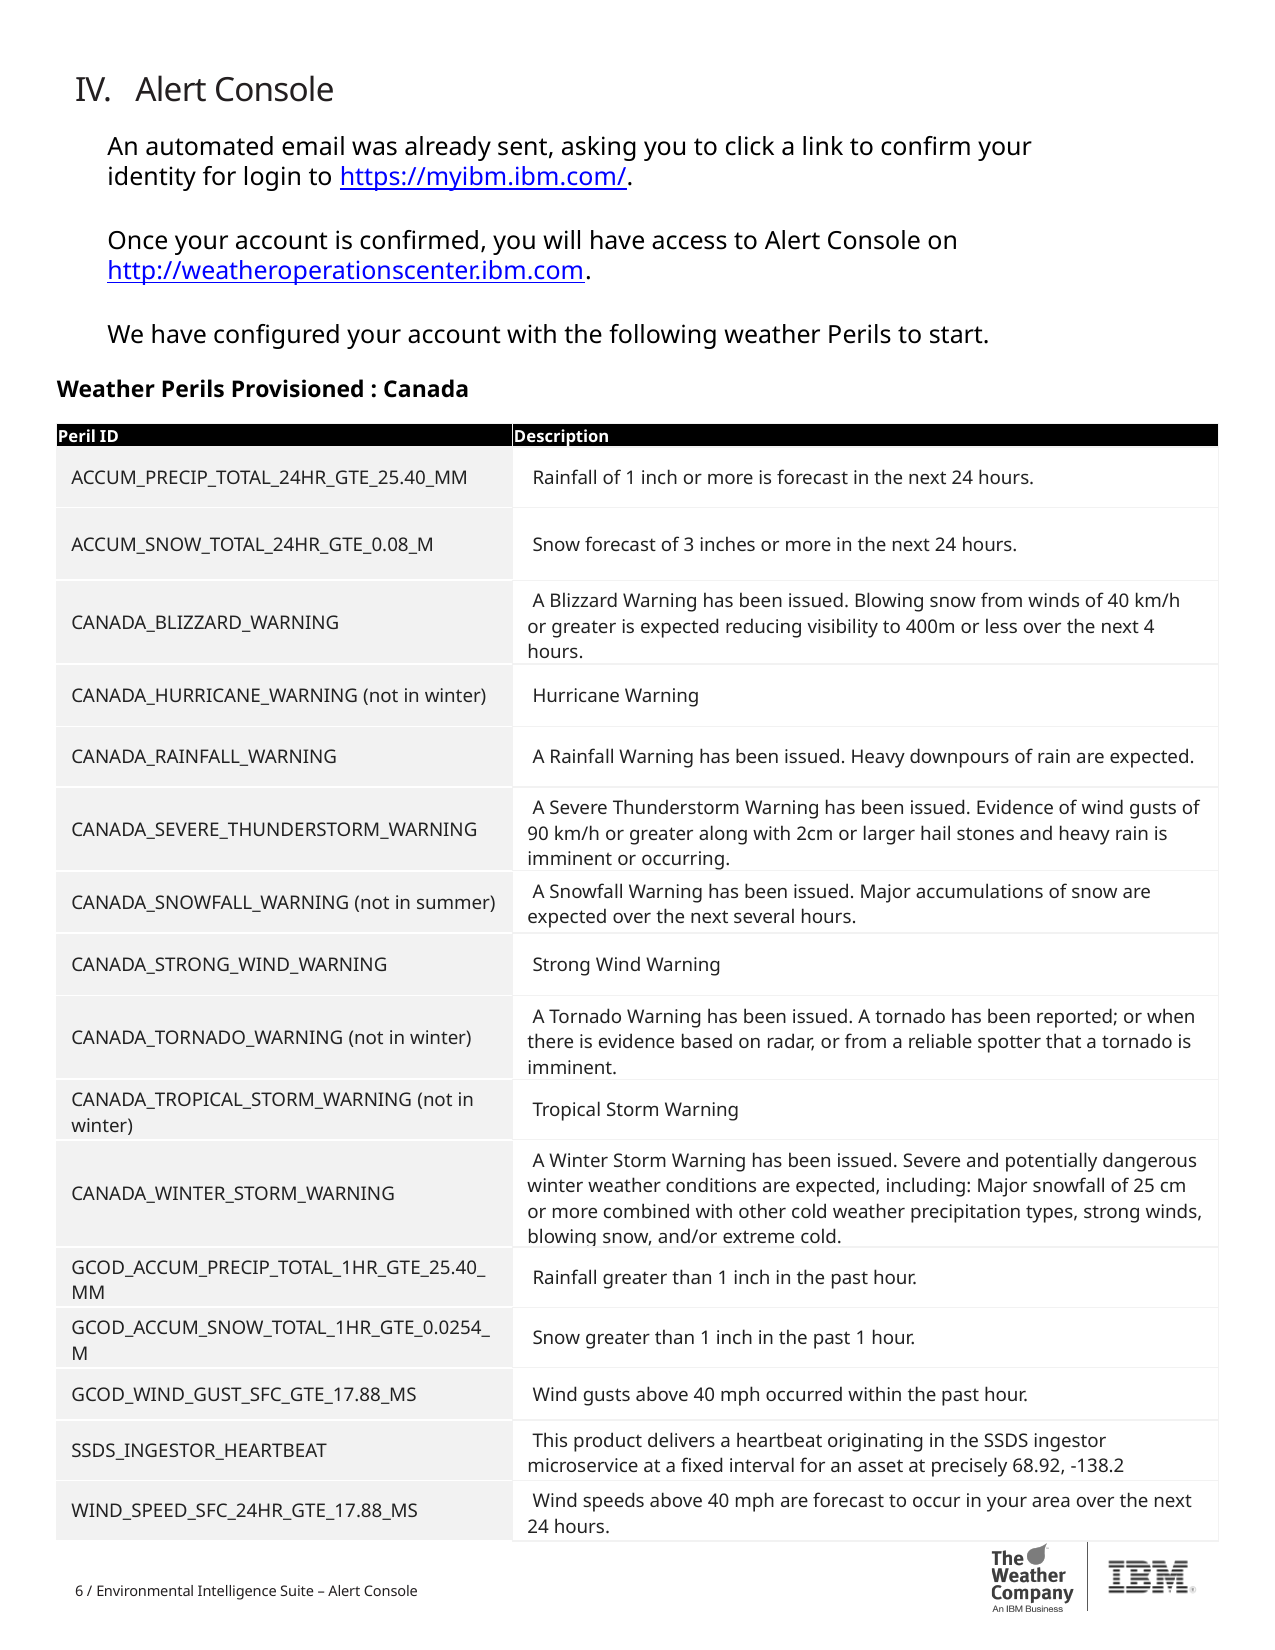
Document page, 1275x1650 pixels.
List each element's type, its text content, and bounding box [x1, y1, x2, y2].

table_cell CANADA_WINTER_STORM_WARNING [57, 1141, 512, 1246]
text_box IV. Alert Console [72, 65, 1137, 141]
table_header Description [513, 424, 1218, 446]
table_cell Hurricane Warning [513, 665, 1218, 726]
table_cell CANADA_TROPICAL_STORM_WARNING (not in winter) [57, 1080, 512, 1139]
table_cell ACCUM_SNOW_TOTAL_24HR_GTE_0.08_M [57, 508, 512, 579]
table_cell A Blizzard Warning has been issued. Blowing snow from winds of 40 km/h or greater is expected reducing visibility to 400m or less over the next 4 hours. [513, 581, 1218, 663]
table_cell Rainfall greater than 1 inch in the past hour. [513, 1248, 1218, 1307]
table_cell A Rainfall Warning has been issued. Heavy downpours of rain are expected. [513, 727, 1218, 786]
table_header Peril ID [57, 424, 512, 446]
table_cell Snow greater than 1 inch in the past 1 hour. [513, 1308, 1218, 1367]
table_cell GCOD_ACCUM_PRECIP_TOTAL_1HR_GTE_25.40_MM [57, 1248, 512, 1306]
table_cell ACCUM_PRECIP_TOTAL_24HR_GTE_25.40_MM [57, 448, 512, 507]
text_box 6 / Environmental Intelligence Suite – Alert Console [72, 1579, 482, 1600]
table_cell CANADA_SEVERE_THUNDERSTORM_WARNING [57, 788, 512, 870]
table_cell Snow forecast of 3 inches or more in the next 24 hours. [513, 508, 1218, 580]
table_cell CANADA_HURRICANE_WARNING (not in winter) [57, 665, 512, 726]
table_cell WIND_SPEED_SFC_24HR_GTE_17.88_MS [57, 1481, 512, 1540]
table_cell Wind gusts above 40 mph occurred within the past hour. [513, 1368, 1218, 1419]
table_cell GCOD_ACCUM_SNOW_TOTAL_1HR_GTE_0.0254_M [57, 1308, 512, 1367]
table_cell Tropical Storm Warning [513, 1080, 1218, 1139]
table_cell CANADA_STRONG_WIND_WARNING [57, 934, 512, 995]
text_box An automated email was already sent, asking you to click a link to confirm your identity for login to https://myibm.ibm.com/. Once your account is confirmed, you will have access to Alert Console on http://weatheroperationscenter.ibm.com. We have configured your account with the following weather Perils to start. [107, 128, 1074, 349]
table_cell CANADA_BLIZZARD_WARNING [57, 581, 512, 663]
table_cell SSDS_INGESTOR_HEARTBEAT [57, 1421, 512, 1480]
text_box Weather Perils Provisioned : Canada [42, 367, 635, 410]
table_cell A Severe Thunderstorm Warning has been issued. Evidence of wind gusts of 90 km/h or greater along with 2cm or larger hail stones and heavy rain is imminent or occurring. [513, 788, 1218, 870]
table_cell CANADA_TORNADO_WARNING (not in winter) [57, 996, 512, 1078]
table_cell A Tornado Warning has been issued. A tornado has been reported; or when there is evidence based on radar, or from a reliable spotter that a tornado is imminent. [513, 996, 1218, 1079]
table_cell A Winter Storm Warning has been issued. Severe and potentially dangerous winter weather conditions are expected, including: Major snowfall of 25 cm or more combined with other cold weather precipitation types, strong winds, blowing snow, and/or extreme cold. [513, 1140, 1218, 1246]
table_cell CANADA_SNOWFALL_WARNING (not in summer) [57, 872, 512, 932]
picture [991, 1543, 1074, 1612]
table_cell Strong Wind Warning [513, 934, 1218, 995]
table_cell GCOD_WIND_GUST_SFC_GTE_17.88_MS [57, 1369, 512, 1419]
table_cell A Snowfall Warning has been issued. Major accumulations of snow are expected over the next several hours. [513, 871, 1218, 932]
table_cell Wind speeds above 40 mph are forecast to occur in your area over the next 24 hours. [513, 1481, 1218, 1540]
table_cell CANADA_RAINFALL_WARNING [57, 727, 512, 786]
table_cell This product delivers a heartbeat originating in the SSDS ingestor microservice at a fixed interval for an asset at precisely 68.92, -138.2 [513, 1421, 1218, 1480]
picture [1104, 1553, 1197, 1600]
table_cell Rainfall of 1 inch or more is forecast in the next 24 hours. [513, 448, 1218, 507]
